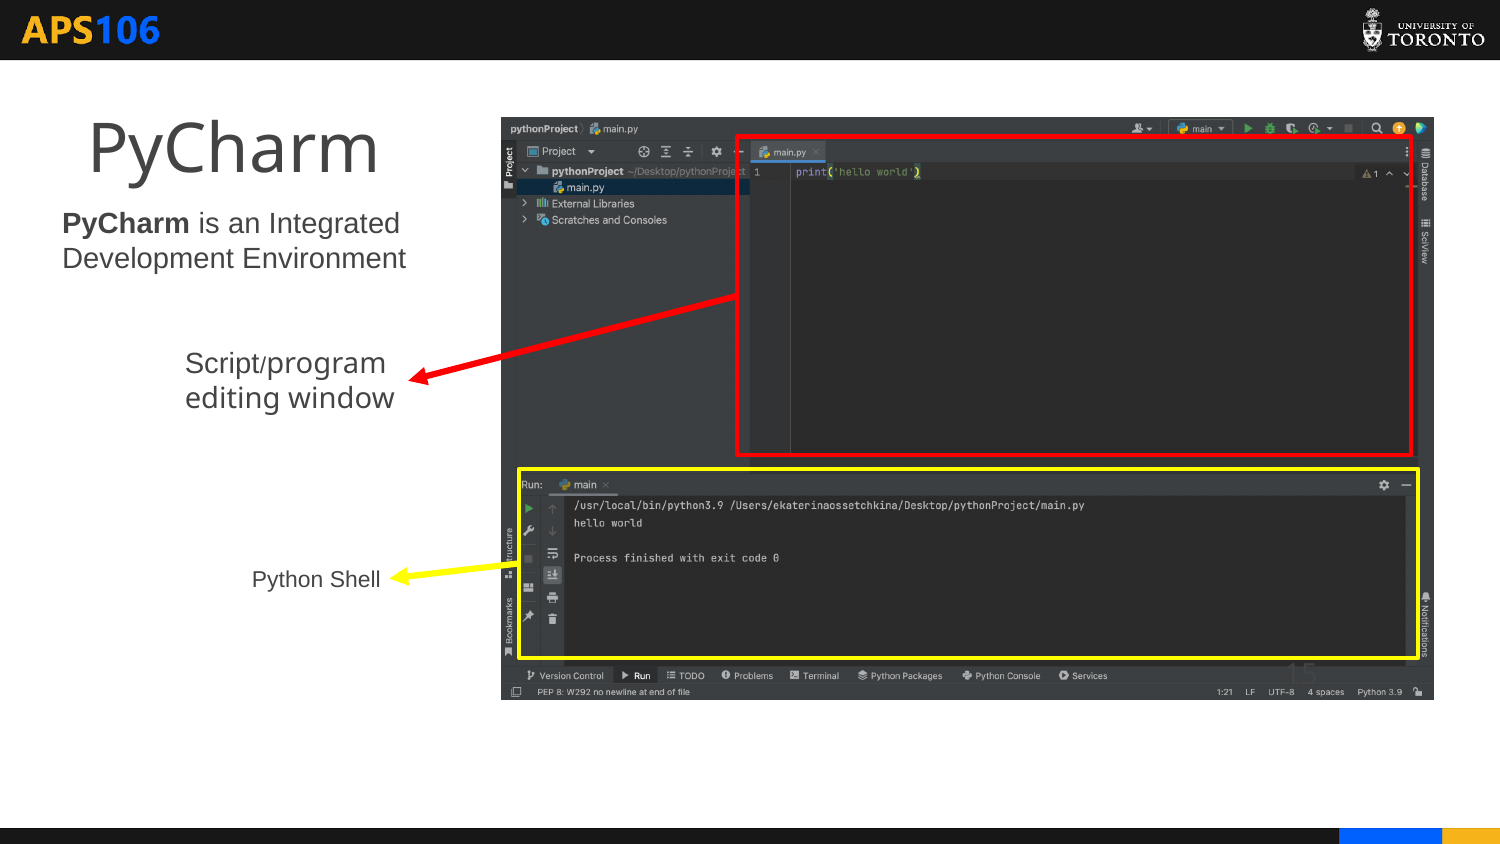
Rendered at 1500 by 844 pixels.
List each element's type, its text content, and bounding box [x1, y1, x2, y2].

text_box PyCharm is an Integrated Development Environment [50, 198, 449, 350]
text_box PyCharm [75, 92, 1125, 163]
text_box Python Shell [240, 558, 448, 598]
text_box Script/program editing window [173, 350, 454, 421]
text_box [407, 295, 738, 381]
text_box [389, 563, 520, 579]
picture [0, 0, 1500, 844]
